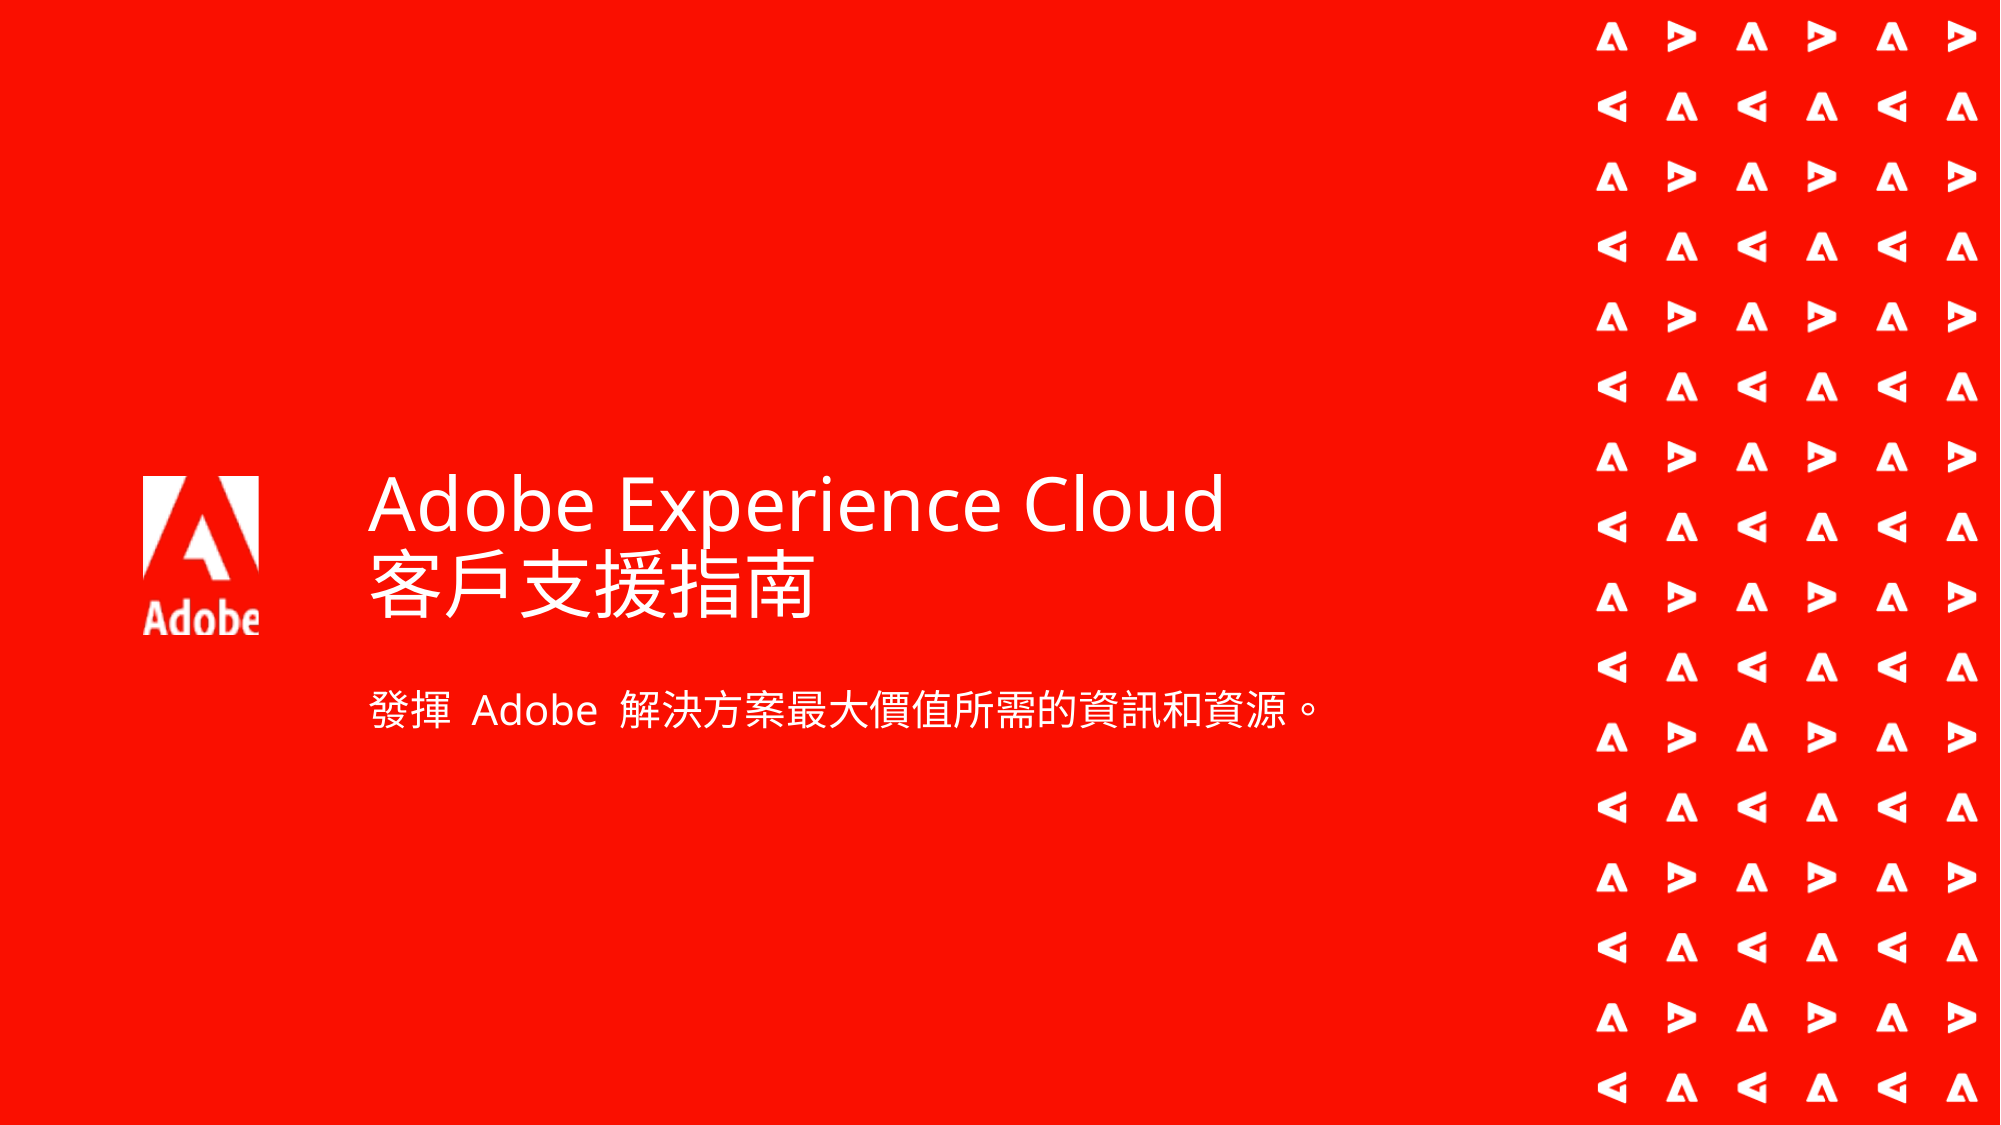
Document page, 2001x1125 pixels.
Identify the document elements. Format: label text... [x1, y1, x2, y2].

list 發揮 Adobe 解決方案最大價值所需的資訊和資源。 [361, 676, 1331, 854]
picture [0, 0, 2000, 1125]
title Adobe Experience Cloud 客戶支援指南 [361, 458, 1333, 658]
